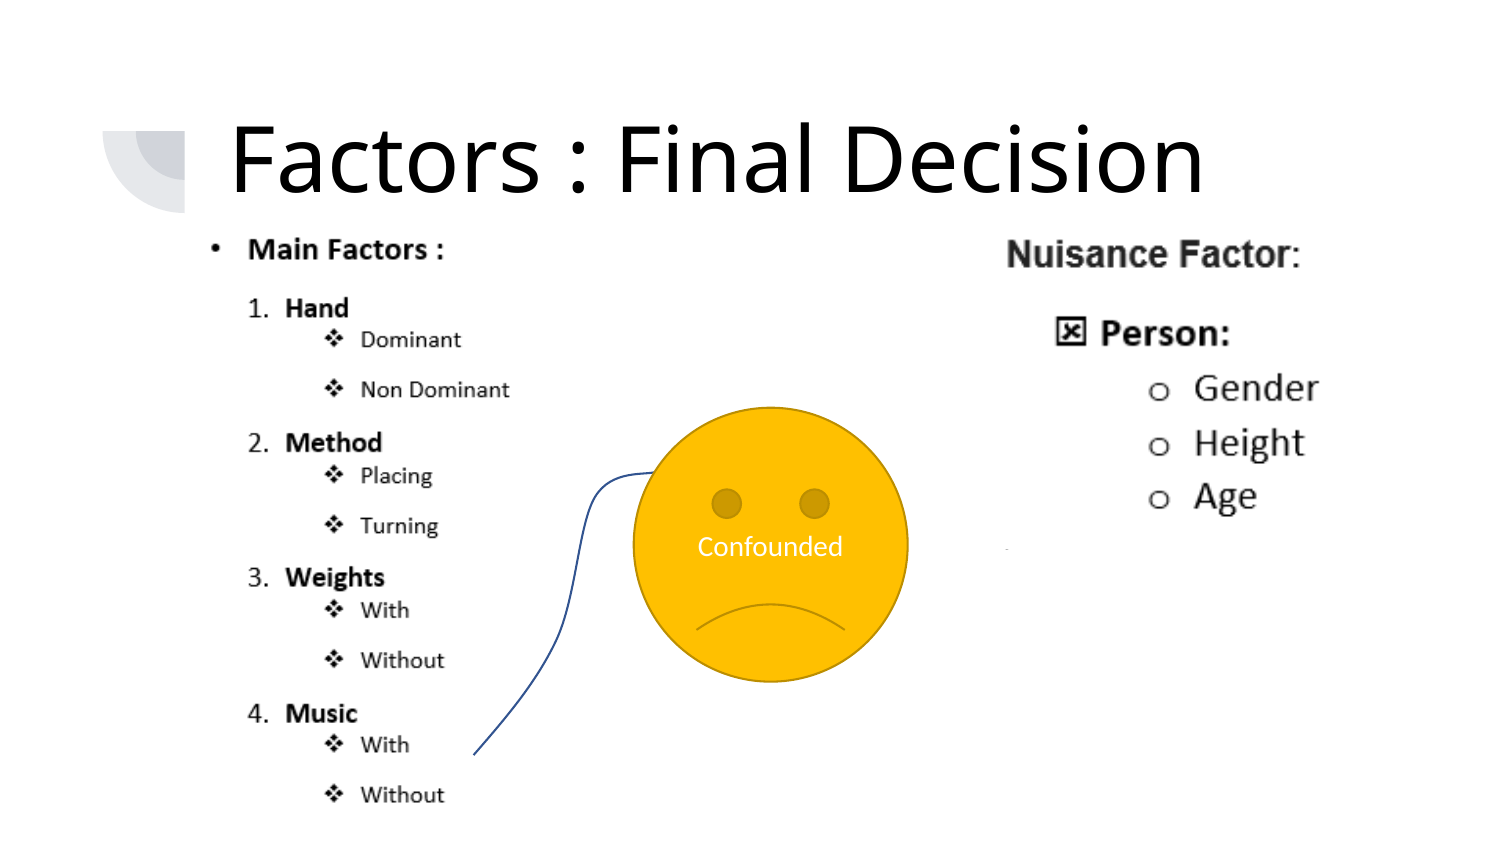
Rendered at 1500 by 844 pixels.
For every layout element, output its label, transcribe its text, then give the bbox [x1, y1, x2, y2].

text_box Confounded [632, 406, 909, 683]
text_box [563, 471, 653, 627]
title Factors : Final Decision [213, 98, 1368, 263]
picture [199, 230, 563, 820]
picture [979, 209, 1382, 550]
